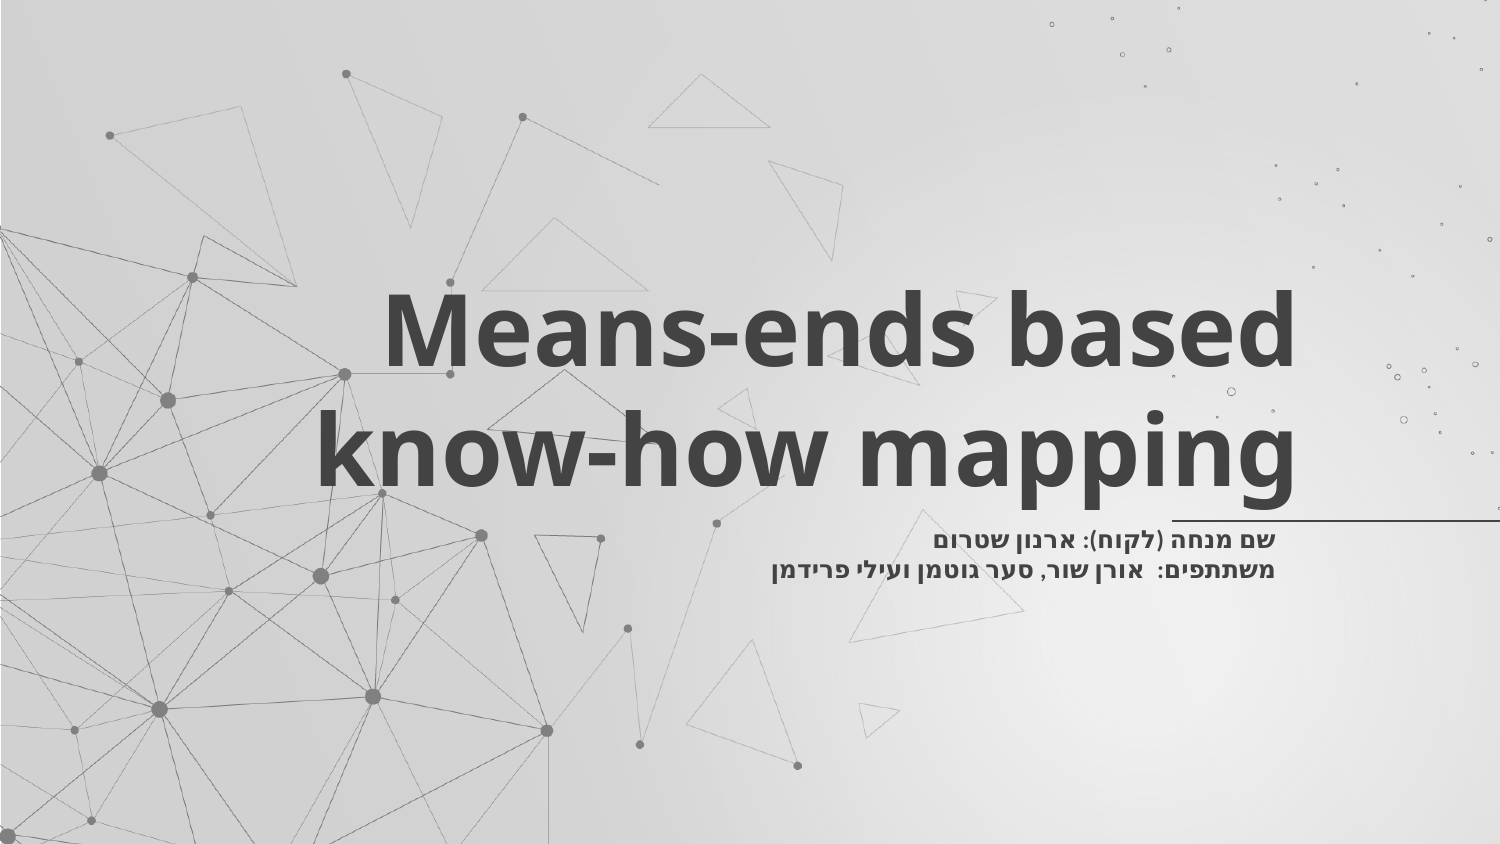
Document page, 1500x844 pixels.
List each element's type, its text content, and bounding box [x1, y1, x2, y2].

picture [0, 0, 1500, 844]
subtitle שם מנחה (לקוח): ארנון שטרום משתתפים: אורן שור, סער גוטמן ועילי פרידמן [602, 521, 1316, 599]
title Means-ends based know-how mapping [186, 228, 1317, 521]
